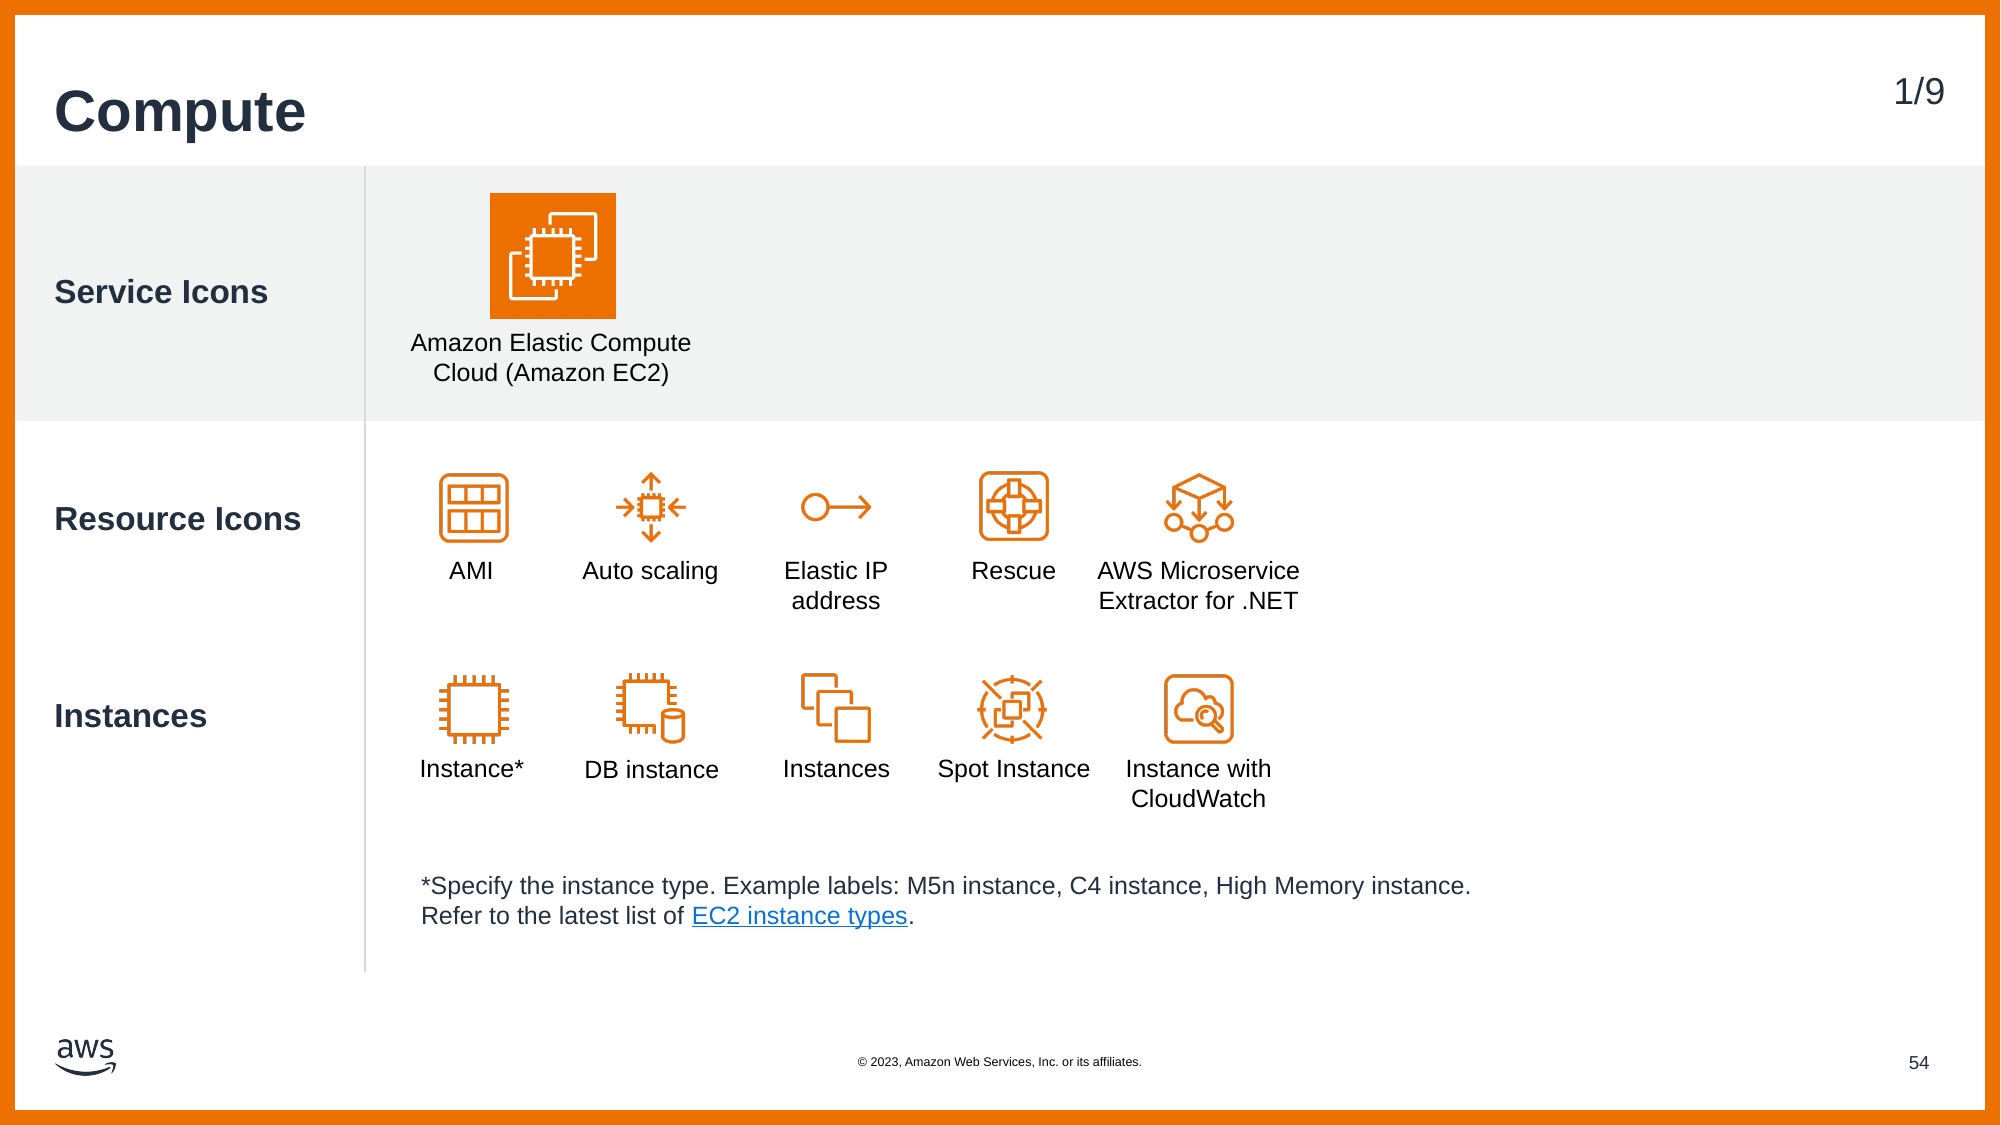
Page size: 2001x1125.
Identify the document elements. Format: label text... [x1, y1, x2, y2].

picture [798, 670, 874, 746]
picture [974, 672, 1050, 748]
slide_number 54 [1494, 1031, 1945, 1092]
picture [490, 193, 616, 319]
picture [976, 468, 1052, 544]
text_box Auto scaling [569, 547, 732, 593]
text_box Rescue [952, 547, 1075, 593]
picture [613, 670, 689, 746]
text_box Instances [745, 745, 922, 791]
picture [436, 470, 512, 546]
text_box Instance* [380, 745, 564, 791]
picture [613, 469, 689, 545]
picture [436, 672, 512, 748]
text_box Spot Instance [922, 745, 1106, 791]
picture [1161, 671, 1237, 747]
footer © 2023, Amazon Web Services, Inc. or its affiliates. [662, 1031, 1338, 1092]
text_box DB instance [560, 746, 744, 791]
picture [1161, 470, 1237, 546]
text_box Instance with CloudWatch [1107, 744, 1291, 820]
list 1/9 [1693, 59, 1961, 166]
text_box AWS Microservice Extractor for .NET [1085, 547, 1312, 622]
picture [55, 1039, 116, 1076]
text_box Elastic IP address [755, 547, 918, 622]
text_box *Specify the instance type. Example labels: M5n instance, C4 instance, High Memory instance. Refer to the latest list of EC2 instance types. [406, 862, 1533, 938]
text_box Amazon Elastic Compute Cloud (Amazon EC2) [365, 319, 738, 394]
picture [798, 469, 874, 545]
text_box AMI [406, 547, 537, 593]
title Compute [39, 59, 1457, 166]
